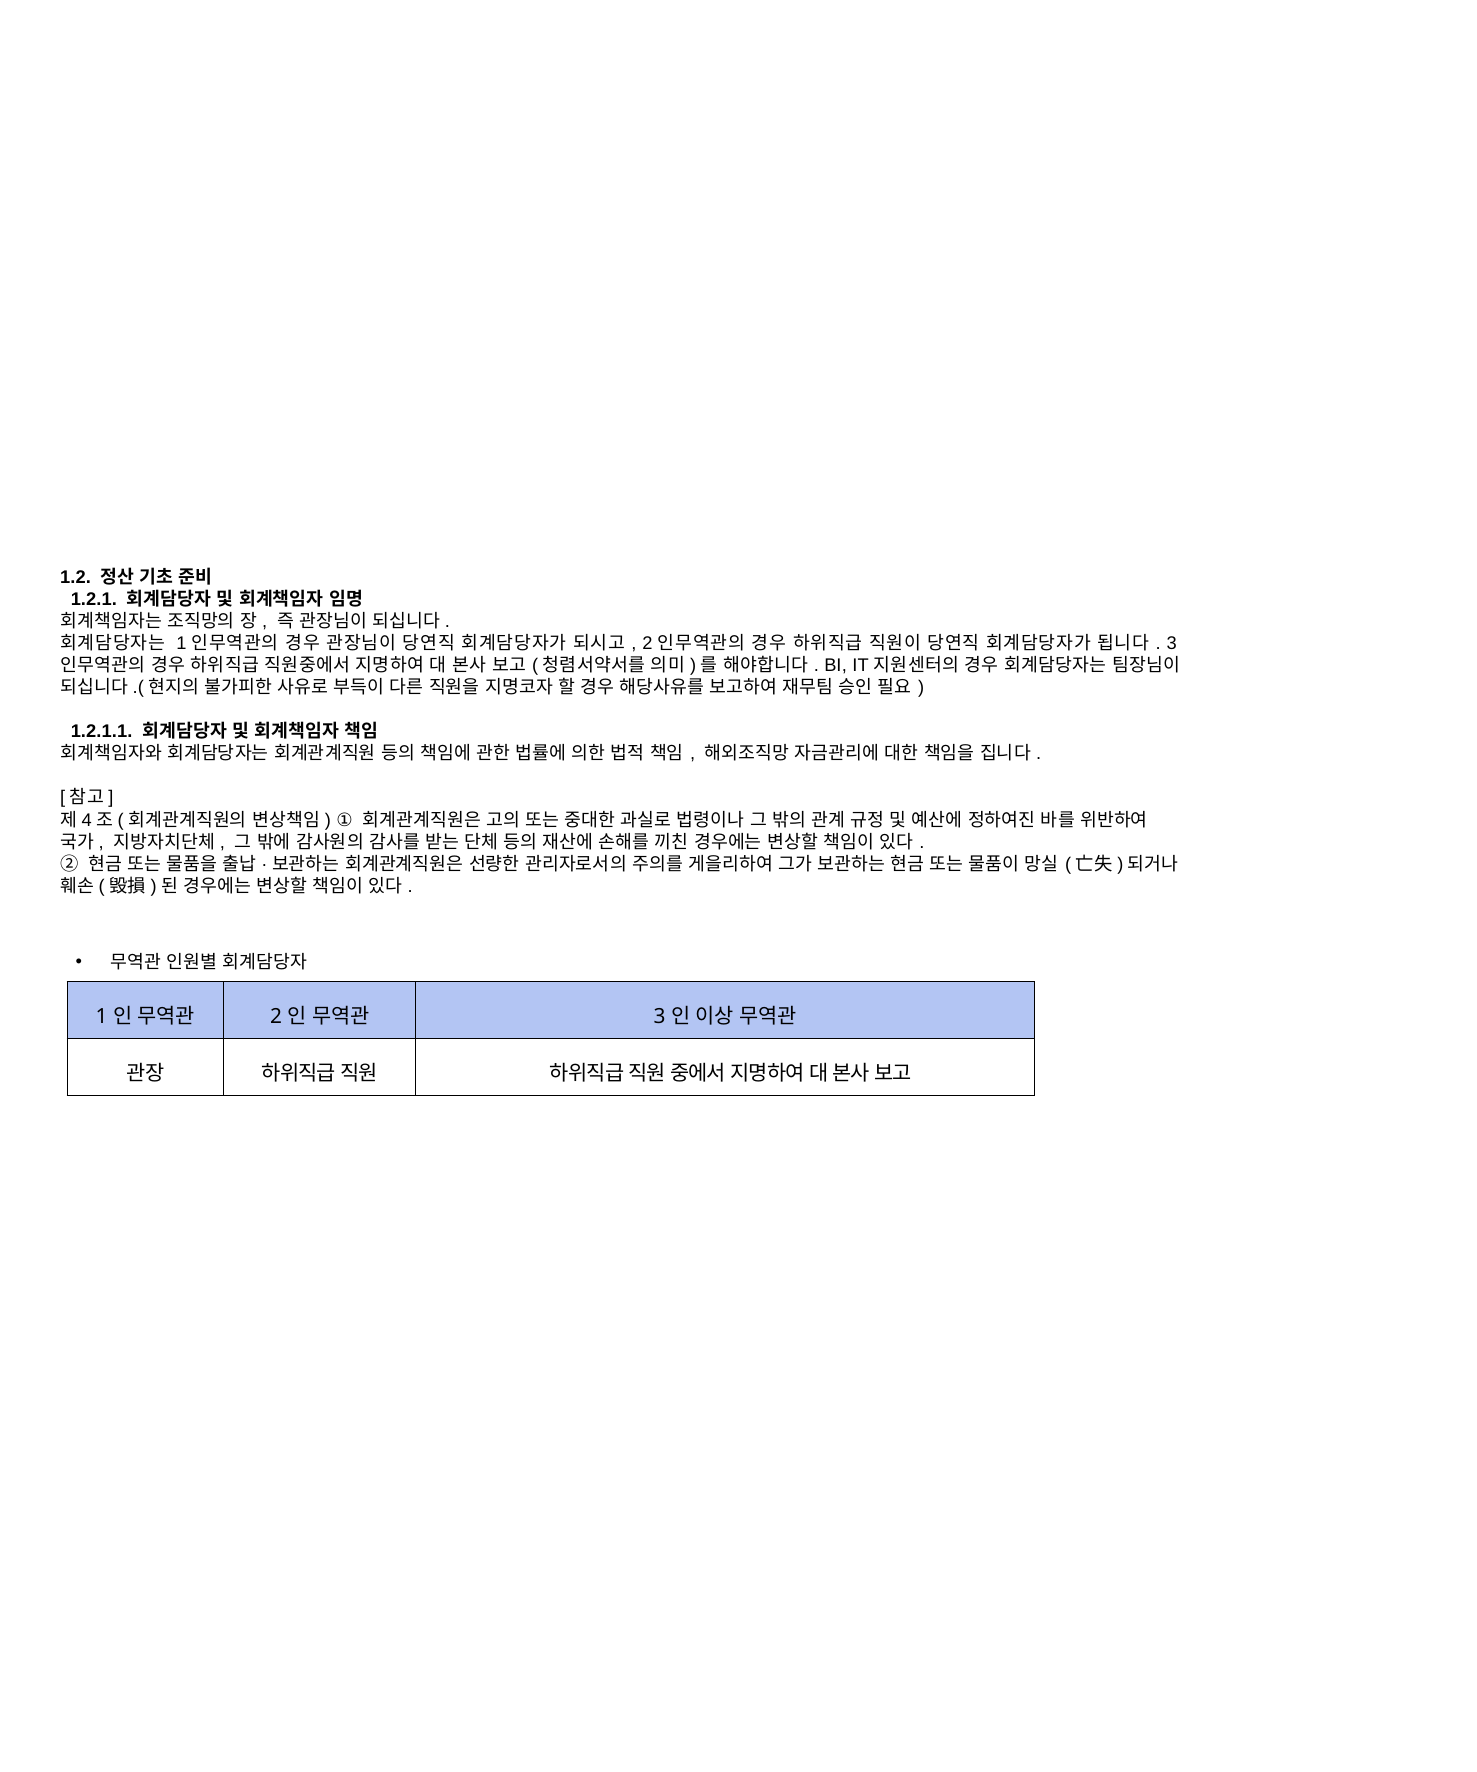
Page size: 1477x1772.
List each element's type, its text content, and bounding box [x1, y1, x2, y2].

table_cell 하위직급 직원 중에서 지명하여 대 본사 보고 [416, 1039, 1034, 1095]
table_cell 하위직급 직원 [224, 1039, 415, 1095]
text_box 1.2. 정산 기초 준비 1.2.1. 회계담당자 및 회계책임자 임명 회계책임자는 조직망의 장, 즉 관장님이 되십니다. 회계담당자는 1인무역관의 경우 관장님이 당연직 회계담당자가 되시고, 2인무역관의 경우 하위직급 직원이 당연직 회계담당자가 됩니다. 3인무역관의 경우 하위직급 직원중에서 지명하여 대 본사 보고(청렴서약서를 의미)를 해야합니다. BI, IT지원센터의 경우 회계담당자는 팀장님이 되십니다.(현지의 불가피한 사유로 부득이 다른 직원을 지명코자 할 경우 해당사유를 보고하여 재무팀 승인 필요) 1.2.1.1. 회계담당자 및 회계책임자 책임 회계책임자와 회계담당자는 회계관계직원 등의 책임에 관한 법률에 의한 법적 책임, 해외조직망 자금관리에 대한 책임을 집니다. [참고] 제4조(회계관계직원의 변상책임) ① 회계관계직원은 고의 또는 중대한 과실로 법령이나 그 밖의 관계 규정 및 예산에 정하여진 바를 위반하여 국가, 지방자치단체, 그 밖에 감사원의 감사를 받는 단체 등의 재산에 손해를 끼친 경우에는 변상할 책임이 있다. ② 현금 또는 물품을 출납·보관하는 회계관계직원은 선량한 관리자로서의 주의를 게을리하여 그가 보관하는 현금 또는 물품이 망실(亡失)되거나 훼손(毁損)된 경우에는 변상할 책임이 있다. [49, 559, 1193, 924]
table_header 2인 무역관 [224, 982, 415, 1038]
table_header 3인 이상 무역관 [416, 982, 1034, 1038]
table_cell 관장 [68, 1039, 223, 1095]
text_box 무역관 인원별 회계담당자 [60, 942, 799, 980]
table_header 1인 무역관 [68, 982, 223, 1038]
